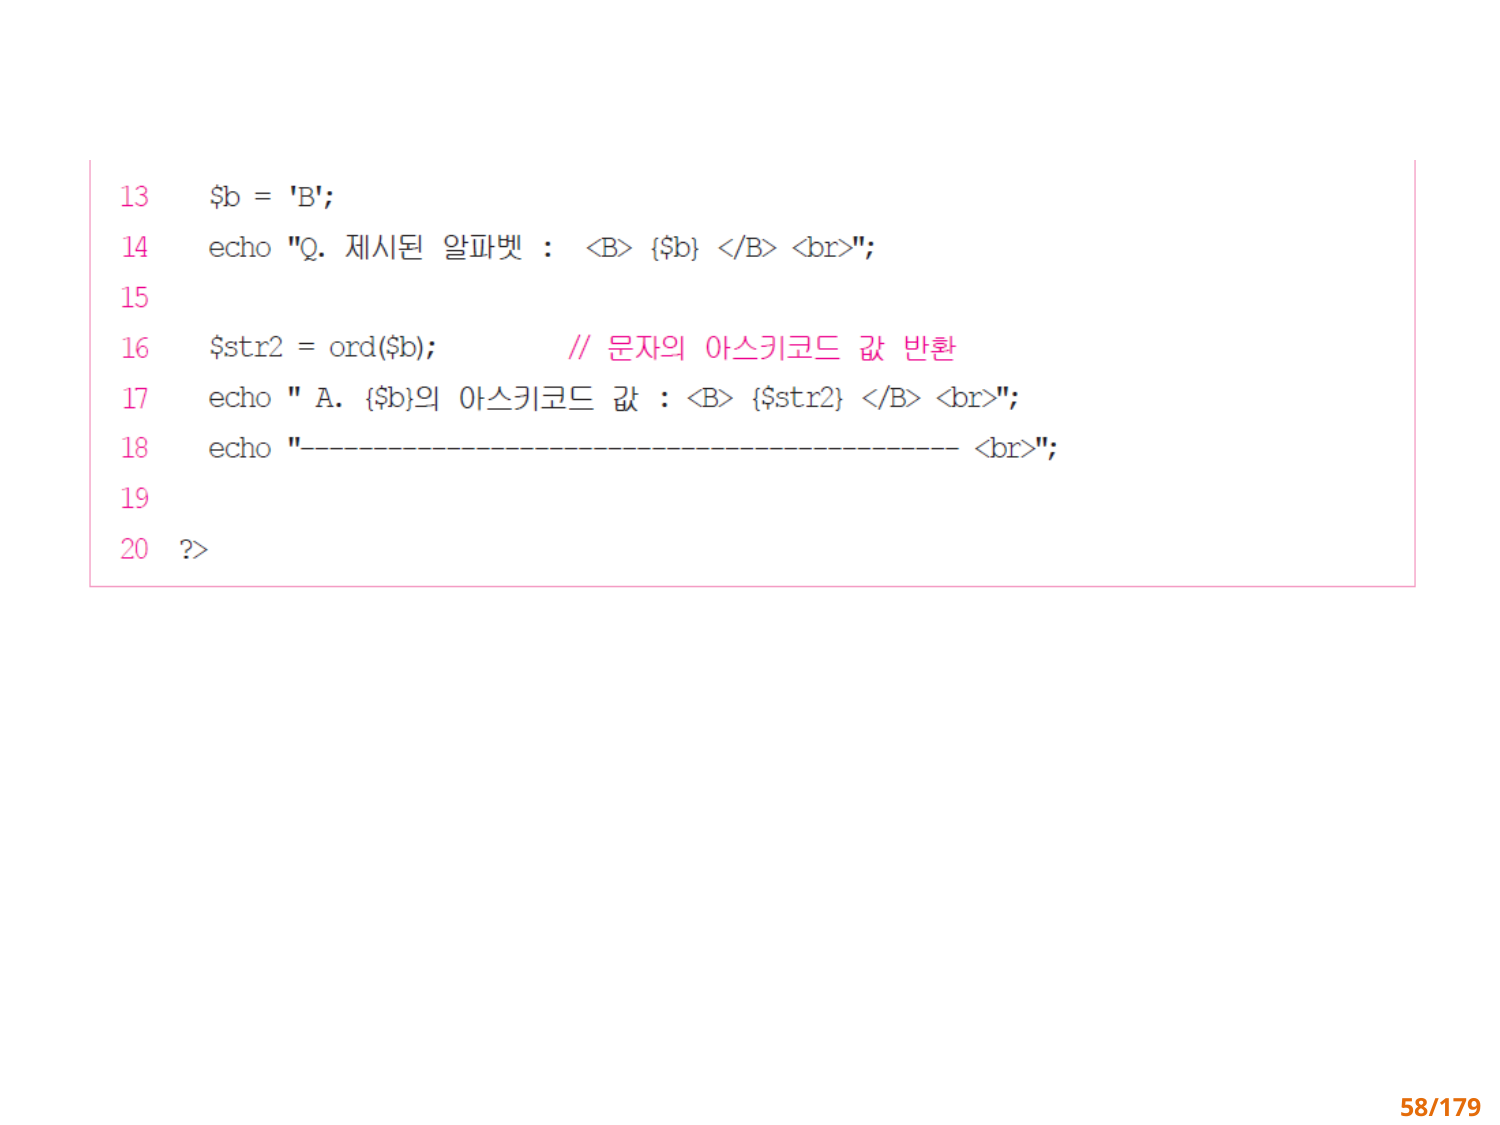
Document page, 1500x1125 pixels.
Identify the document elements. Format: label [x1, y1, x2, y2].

picture [49, 160, 1451, 613]
